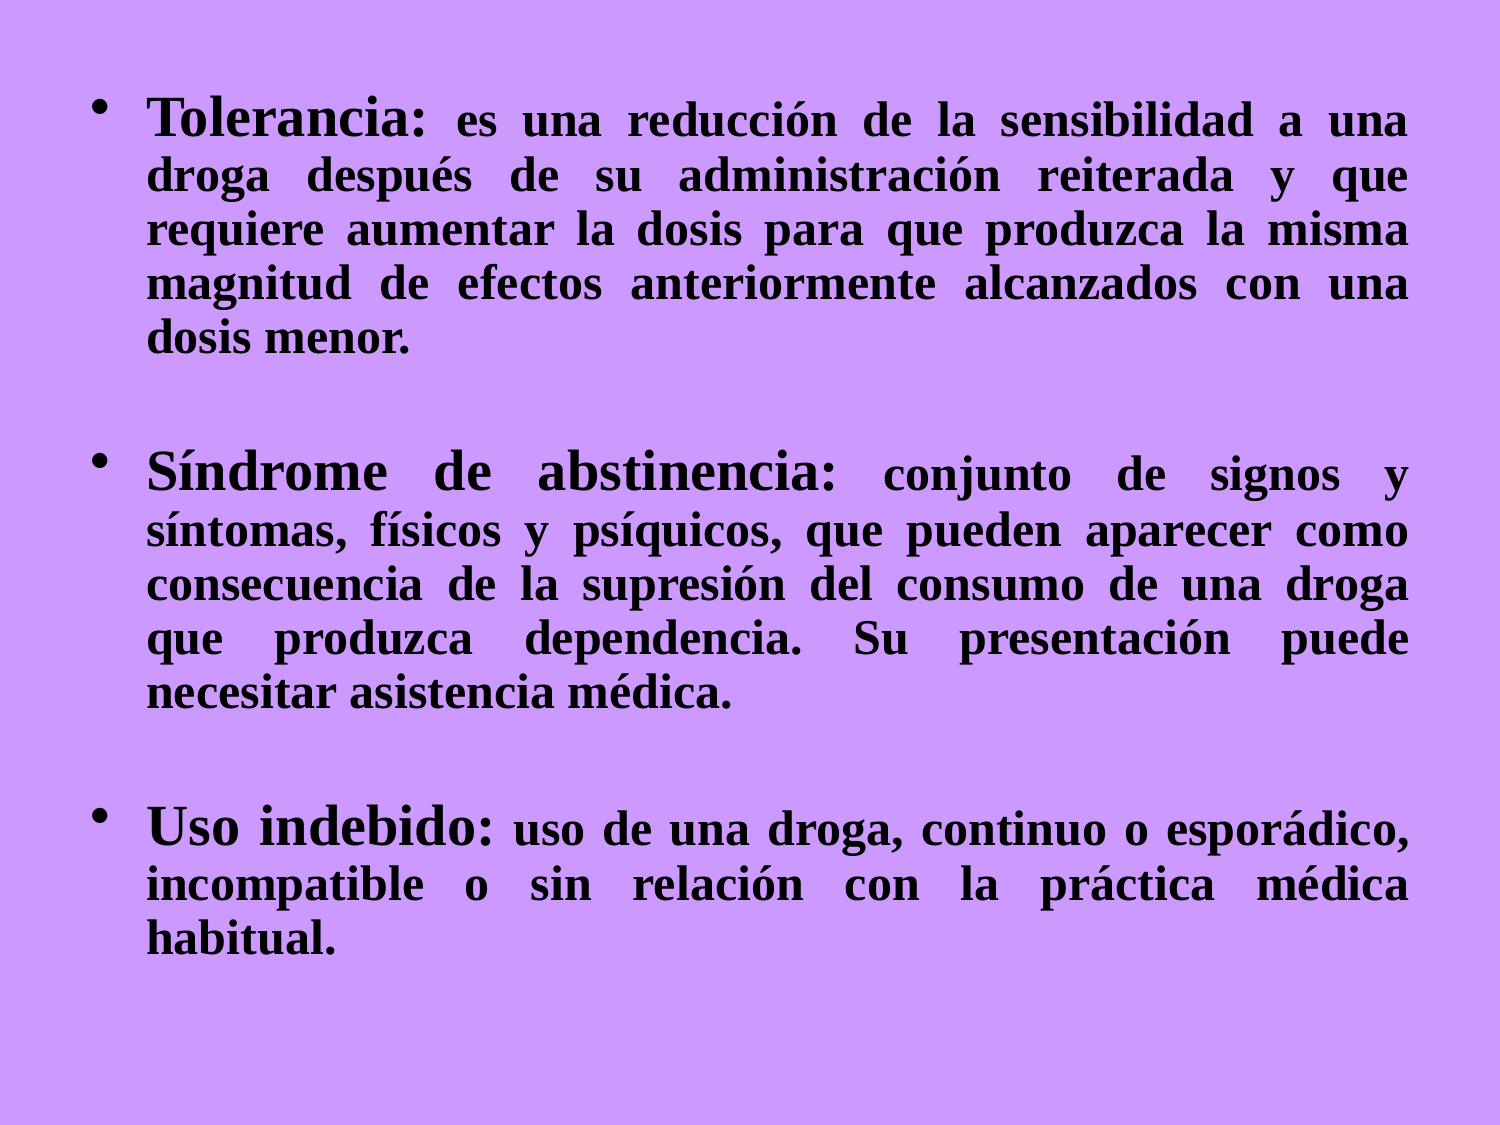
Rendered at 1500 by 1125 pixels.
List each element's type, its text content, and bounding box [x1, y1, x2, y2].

list Tolerancia: es una reducción de la sensibilidad a una droga después de su administración reiterada y que requiere aumentar la dosis para que produzca la misma magnitud de efectos anteriormente alcanzados con una dosis menor. Síndrome de abstinencia: conjunto de signos y síntomas, físicos y psíquicos, que pueden aparecer como consecuencia de la supresión del consumo de una droga que produzca dependencia. Su presentación puede necesitar asistencia médica. Uso indebido: uso de una droga, continuo o esporádico, incompatible o sin relación con la práctica médica habitual. [75, 78, 1425, 1071]
